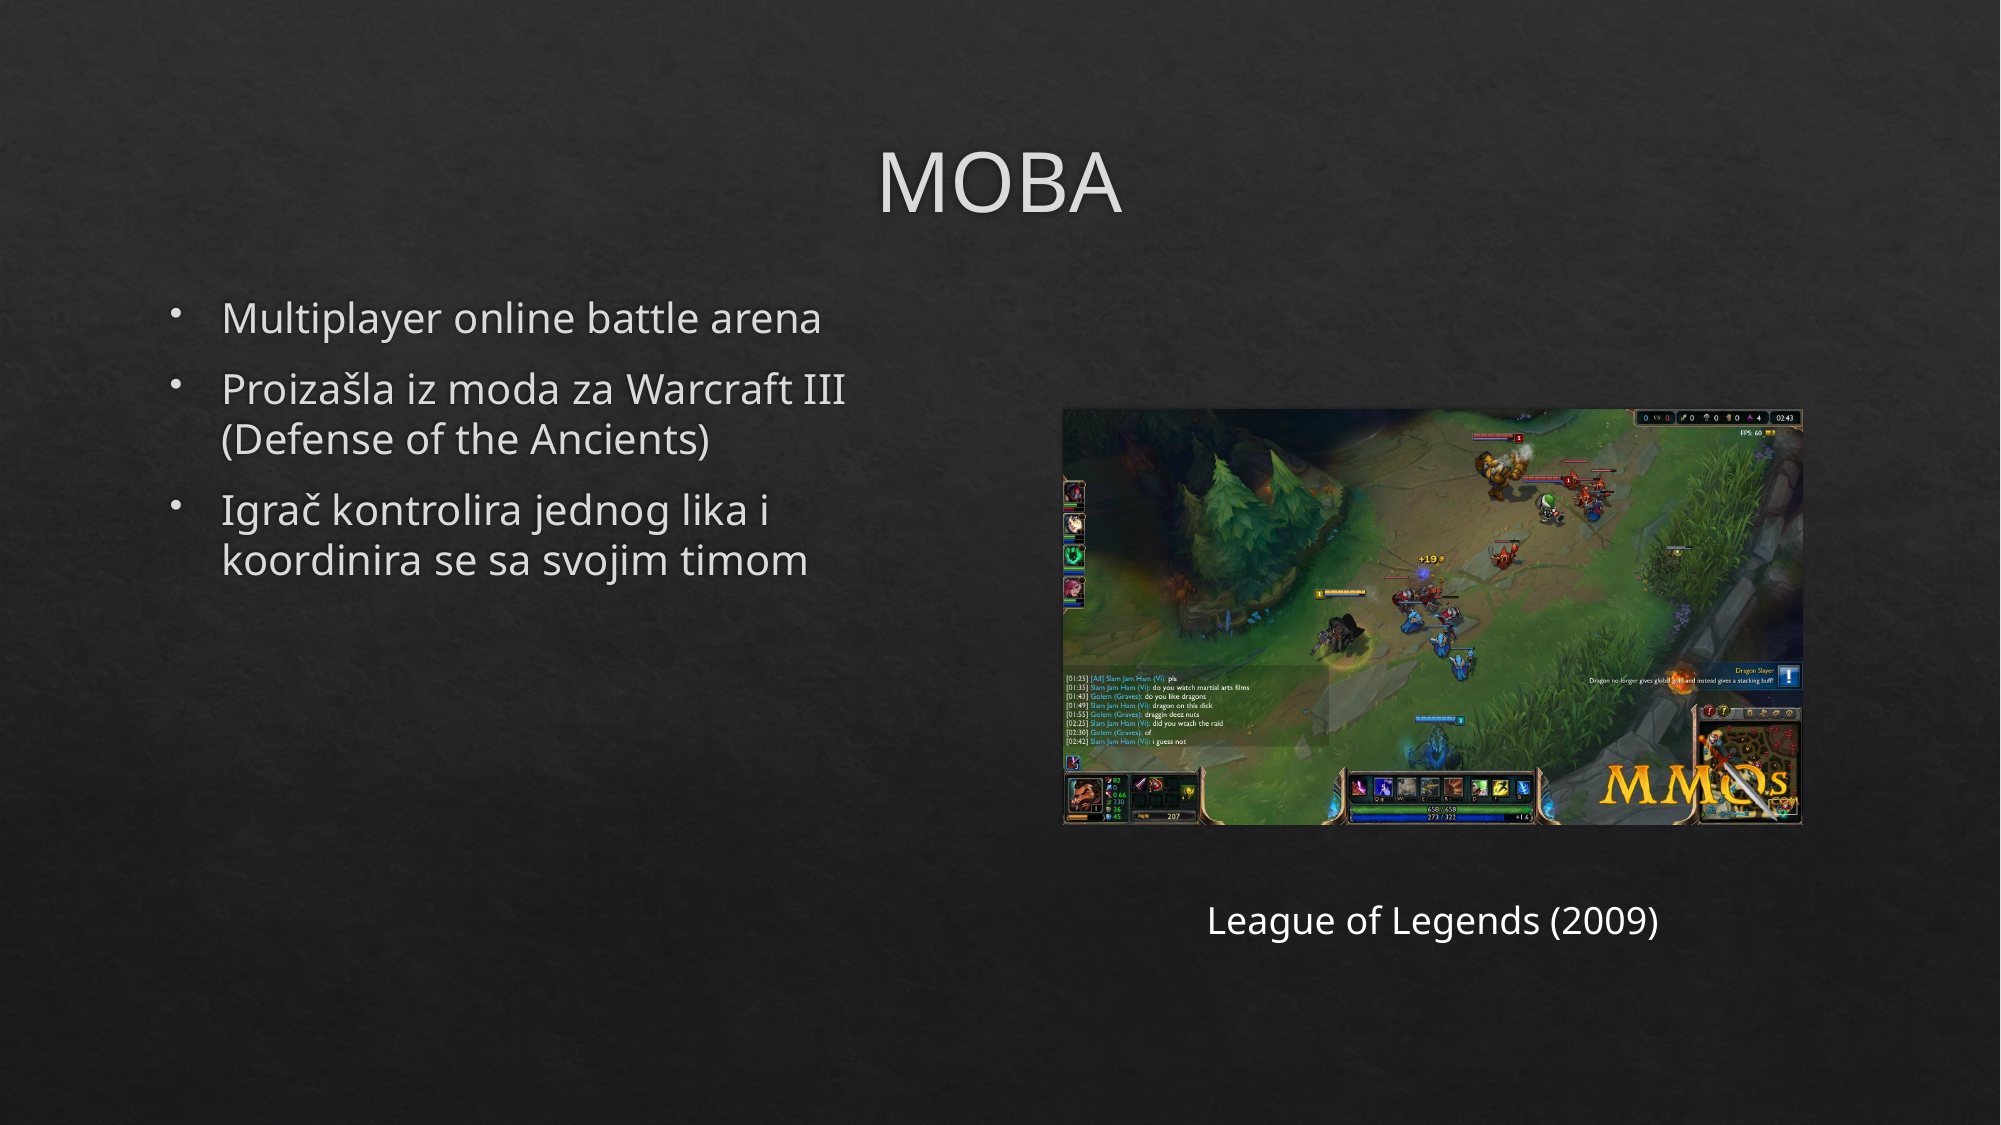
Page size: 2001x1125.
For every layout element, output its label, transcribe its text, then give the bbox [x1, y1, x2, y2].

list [1063, 409, 1803, 825]
title MOBA [149, 99, 1849, 260]
text_box League of Legends (2009) [1042, 889, 1824, 950]
list Multiplayer online battle arena Proizašla iz moda za Warcraft III (Defense of the Ancients) Igrač kontrolira jednog lika i koordinira se sa svojim timom [149, 284, 980, 950]
